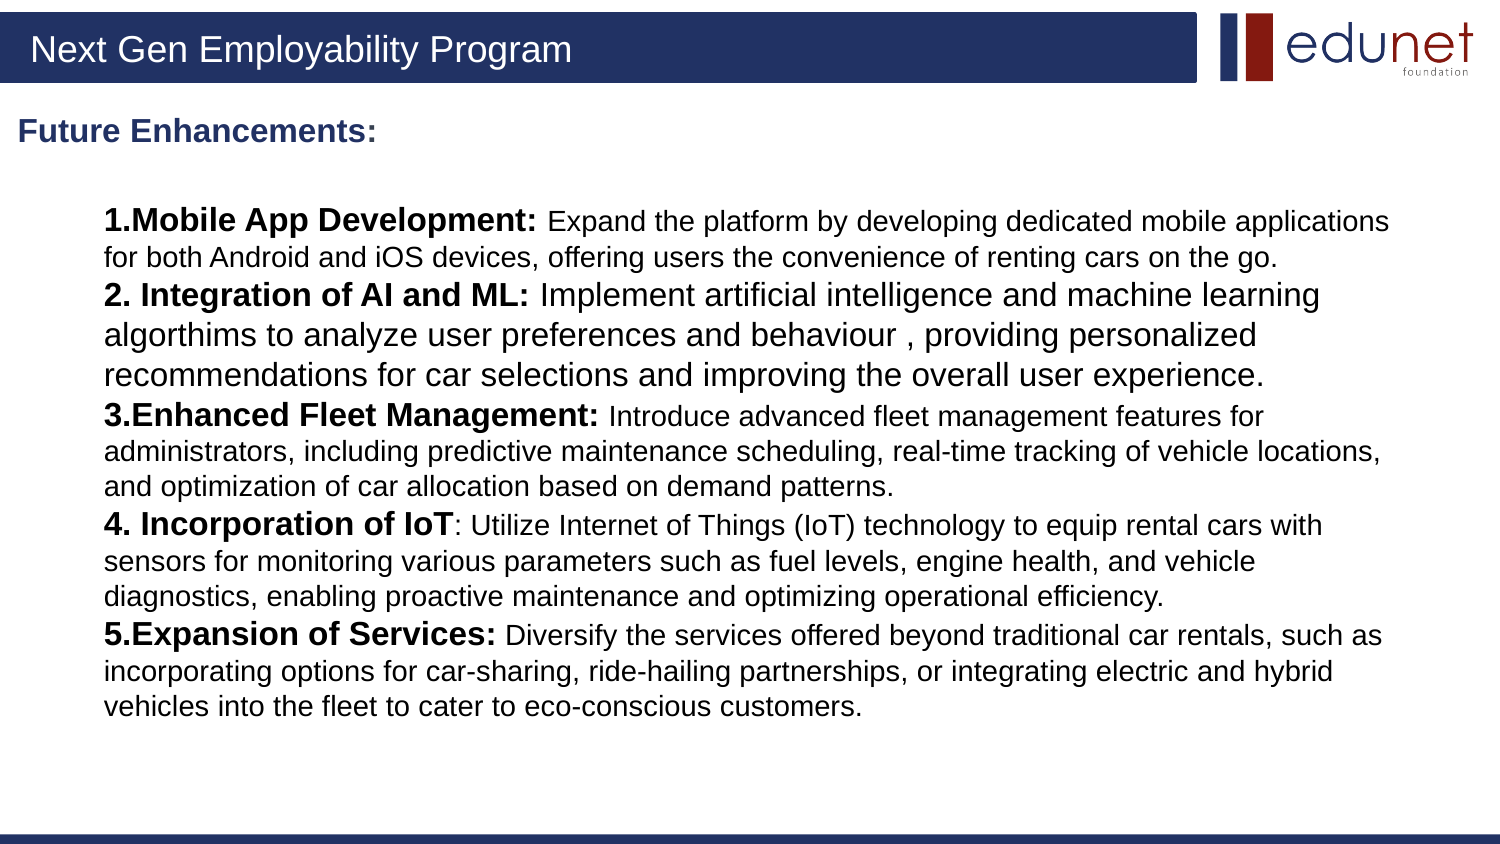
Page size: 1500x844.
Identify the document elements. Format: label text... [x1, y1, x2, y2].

picture [1279, 14, 1482, 83]
text_box 1.Mobile App Development: Expand the platform by developing dedicated mobile applications for both Android and iOS devices, offering users the convenience of renting cars on the go. 2. Integration of AI and ML: Implement artificial intelligence and machine learning algorthims to analyze user preferences and behaviour , providing personalized recommendations for car selections and improving the overall user experience. 3.Enhanced Fleet Management: Introduce advanced fleet management features for administrators, including predictive maintenance scheduling, real-time tracking of vehicle locations, and optimization of car allocation based on demand patterns. 4. Incorporation of IoT: Utilize Internet of Things (IoT) technology to equip rental cars with sensors for monitoring various parameters such as fuel levels, engine health, and vehicle diagnostics, enabling proactive maintenance and optimizing operational efficiency. 5.Expansion of Services: Diversify the services offered beyond traditional car rentals, such as incorporating options for car-sharing, ride-hailing partnerships, or integrating electric and hybrid vehicles into the fleet to cater to eco-conscious customers. [88, 190, 1412, 730]
title Future Enhancements: [17, 101, 1400, 192]
